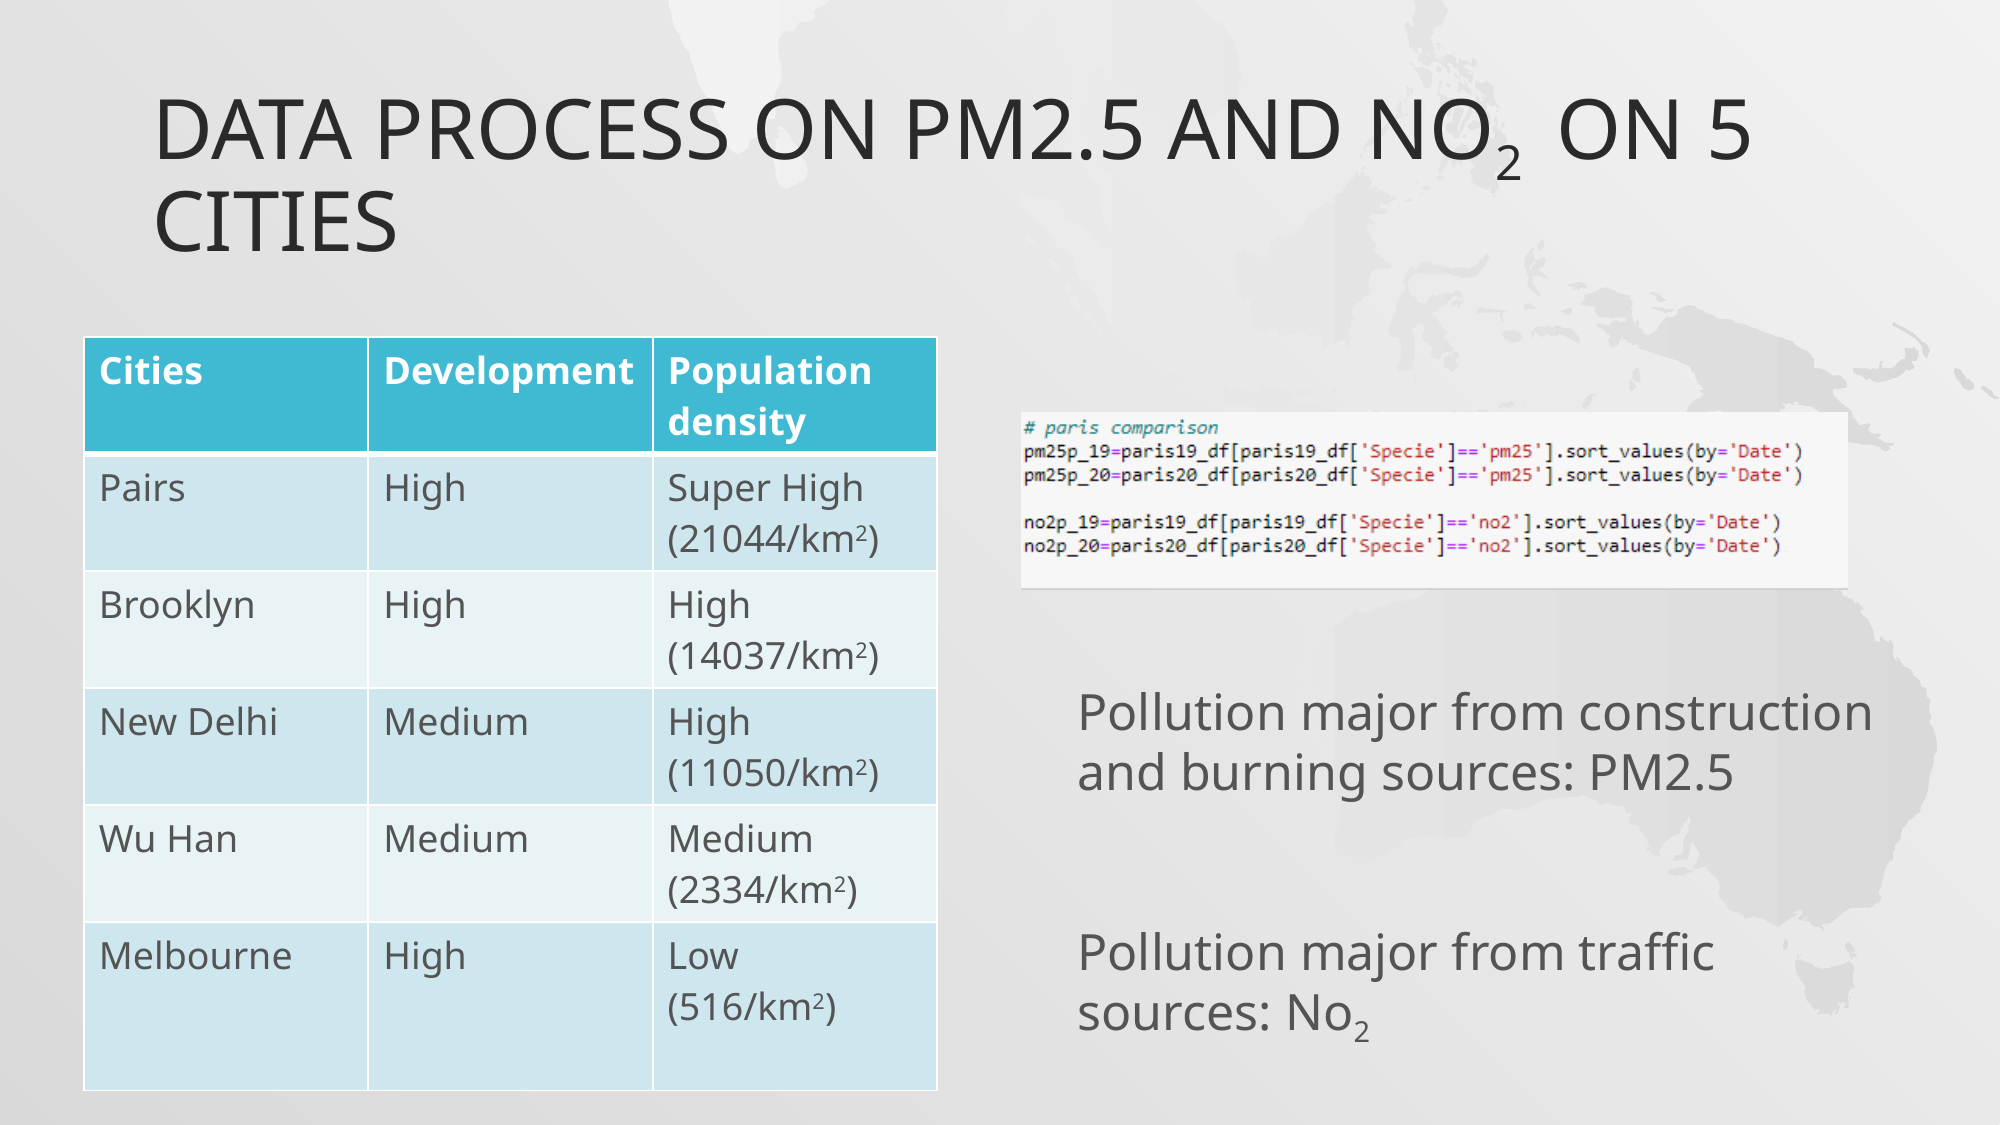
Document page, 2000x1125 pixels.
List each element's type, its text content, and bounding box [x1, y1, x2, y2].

table_cell Brooklyn [85, 572, 367, 687]
table_cell High [369, 572, 652, 687]
text_box Pollution major from construction and burning sources: PM2.5 Pollution major from traffic sources: No2 [1062, 672, 1933, 1116]
table_cell High (14037/km2) [654, 572, 936, 687]
table_cell Melbourne [85, 923, 367, 1090]
table_header Cities [85, 338, 367, 451]
table_cell Wu Han [85, 806, 367, 921]
table_cell Super High (21044/km2) [654, 457, 936, 570]
table_header Development [369, 338, 652, 451]
text_box Data Process on PM2.5 and No2 on 5 cities [137, 59, 1863, 278]
table_cell High (11050/km2) [654, 689, 936, 804]
table_cell High [369, 923, 652, 1090]
table_cell New Delhi [85, 689, 367, 804]
table_cell Medium (2334/km2) [654, 806, 936, 921]
picture [1021, 412, 1848, 590]
table_cell Pairs [85, 457, 367, 570]
table_cell Medium [369, 806, 652, 921]
table_cell Medium [369, 689, 652, 804]
table_cell Low (516/km2) [654, 923, 936, 1090]
table_header Population density [654, 338, 936, 451]
table_cell High [369, 457, 652, 570]
